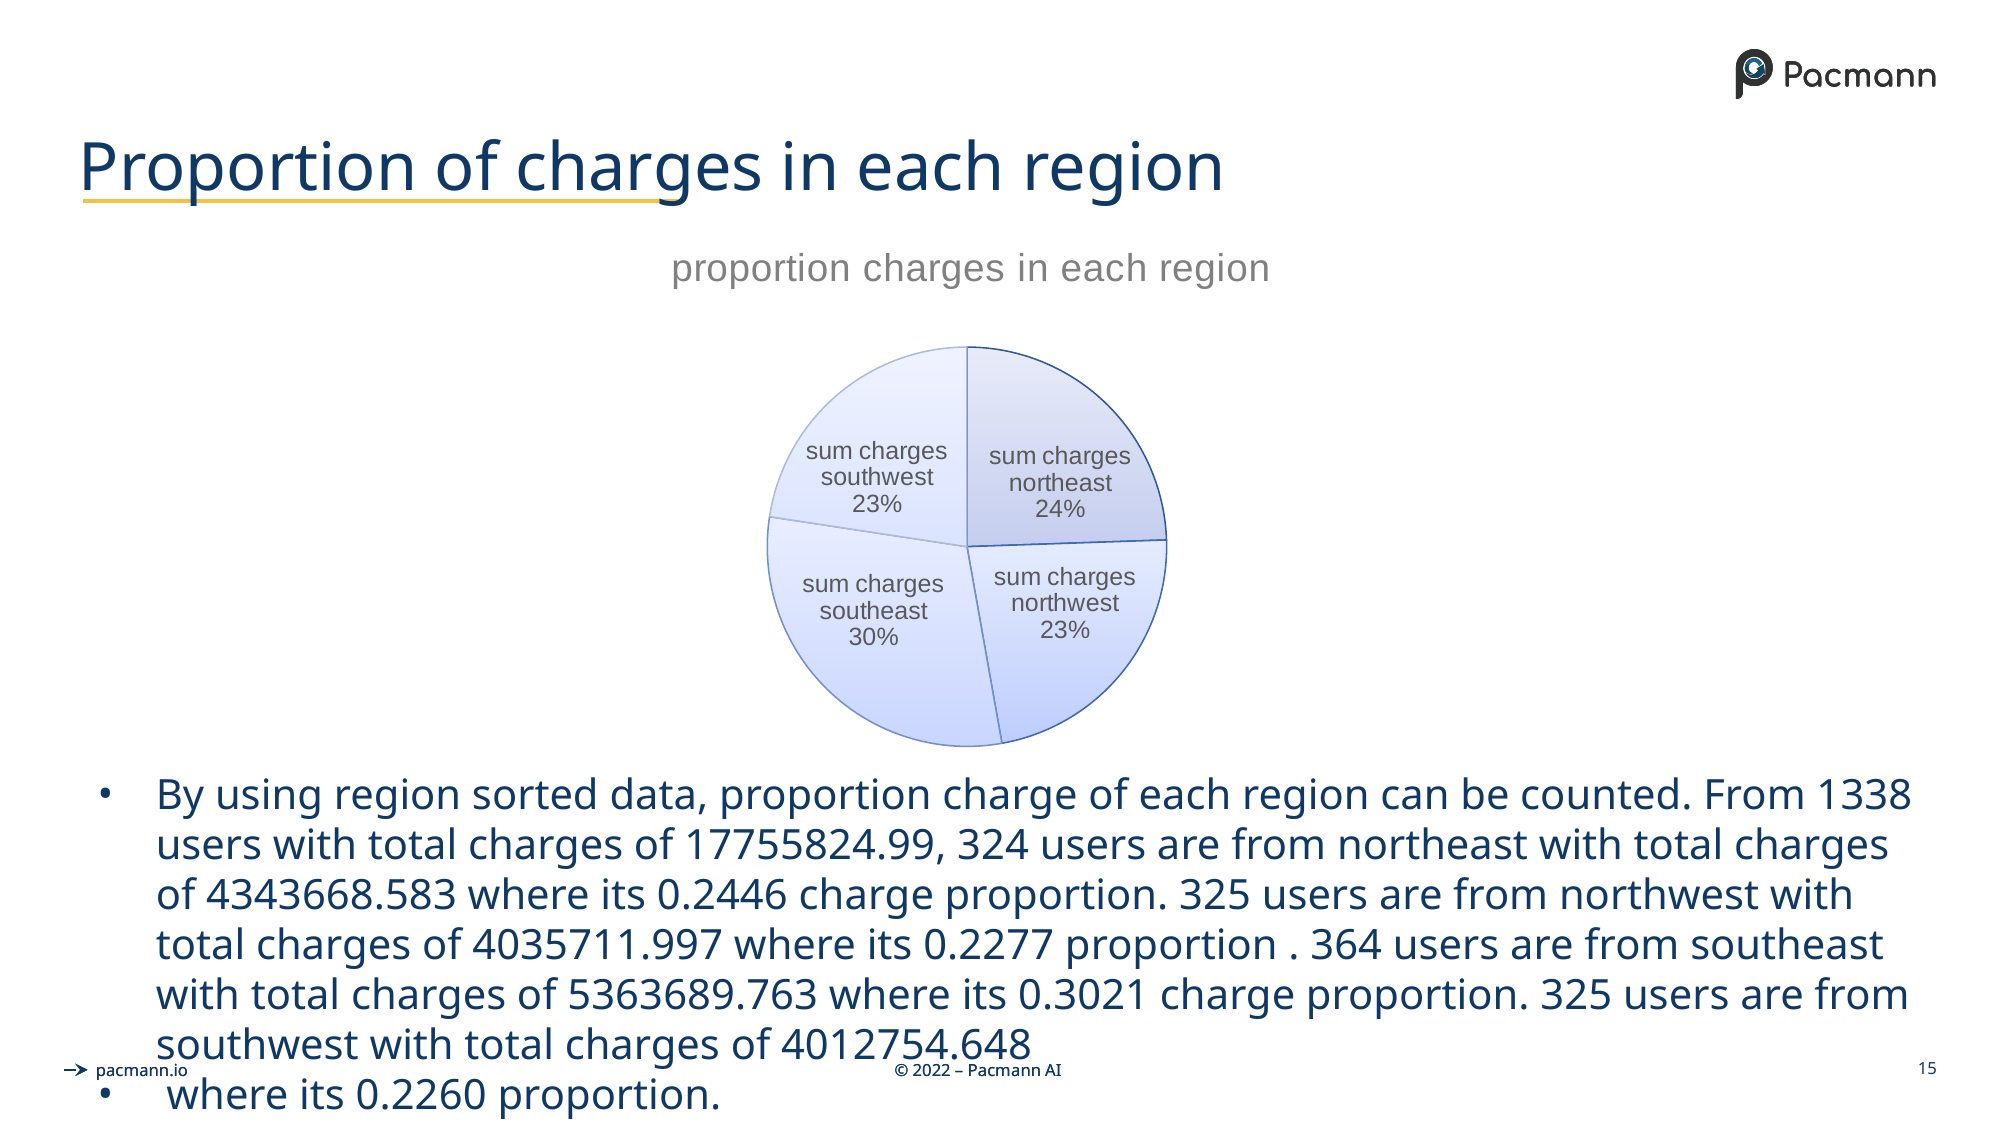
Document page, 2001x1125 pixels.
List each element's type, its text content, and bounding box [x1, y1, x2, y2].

title Proportion of charges in each region [63, 59, 1935, 278]
chart [364, 214, 1579, 788]
picture [1707, 36, 1966, 112]
text_box By using region sorted data, proportion charge of each region can be counted. From 1338 users with total charges of 17755824.99, 324 users are from northeast with total charges of 4343668.583 where its 0.2446 charge proportion. 325 users are from northwest with total charges of 4035711.997 where its 0.2277 proportion . 364 users are from southeast with total charges of 5363689.763 where its 0.3021 charge proportion. 325 users are from southwest with total charges of 4012754.648 where its 0.2260 proportion. [65, 259, 1934, 1125]
